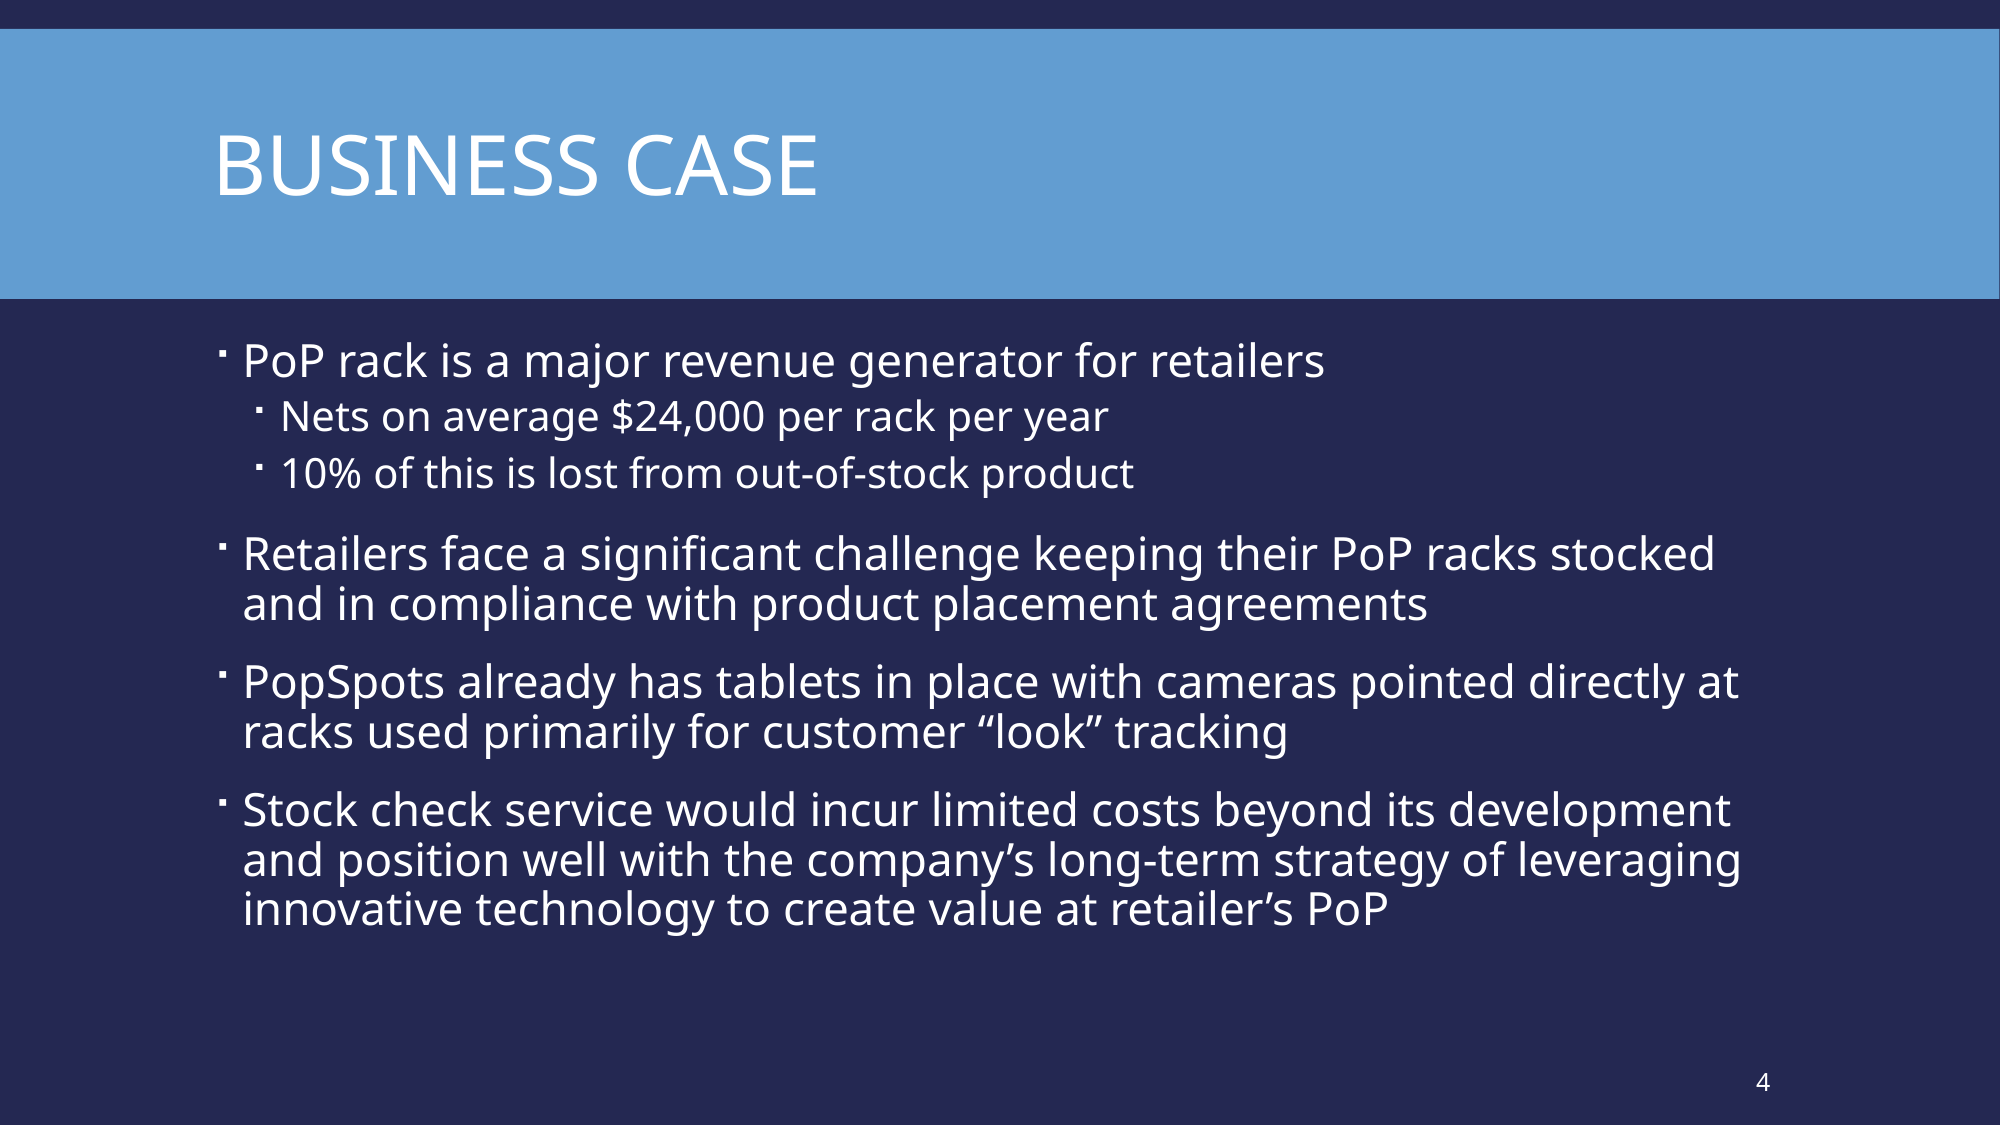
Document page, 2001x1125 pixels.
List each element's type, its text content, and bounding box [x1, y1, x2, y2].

list PoP rack is a major revenue generator for retailers Nets on average $24,000 per rack per year 10% of this is lost from out-of-stock product Retailers face a significant challenge keeping their PoP racks stocked and in compliance with product placement agreements PopSpots already has tablets in place with cameras pointed directly at racks used primarily for customer “look” tracking Stock check service would incur limited costs beyond its development and position well with the company’s long-term strategy of leveraging innovative technology to create value at retailer’s PoP [197, 329, 1803, 1054]
slide_number 4 [1748, 1053, 1904, 1114]
title Business Case [197, 46, 1803, 295]
